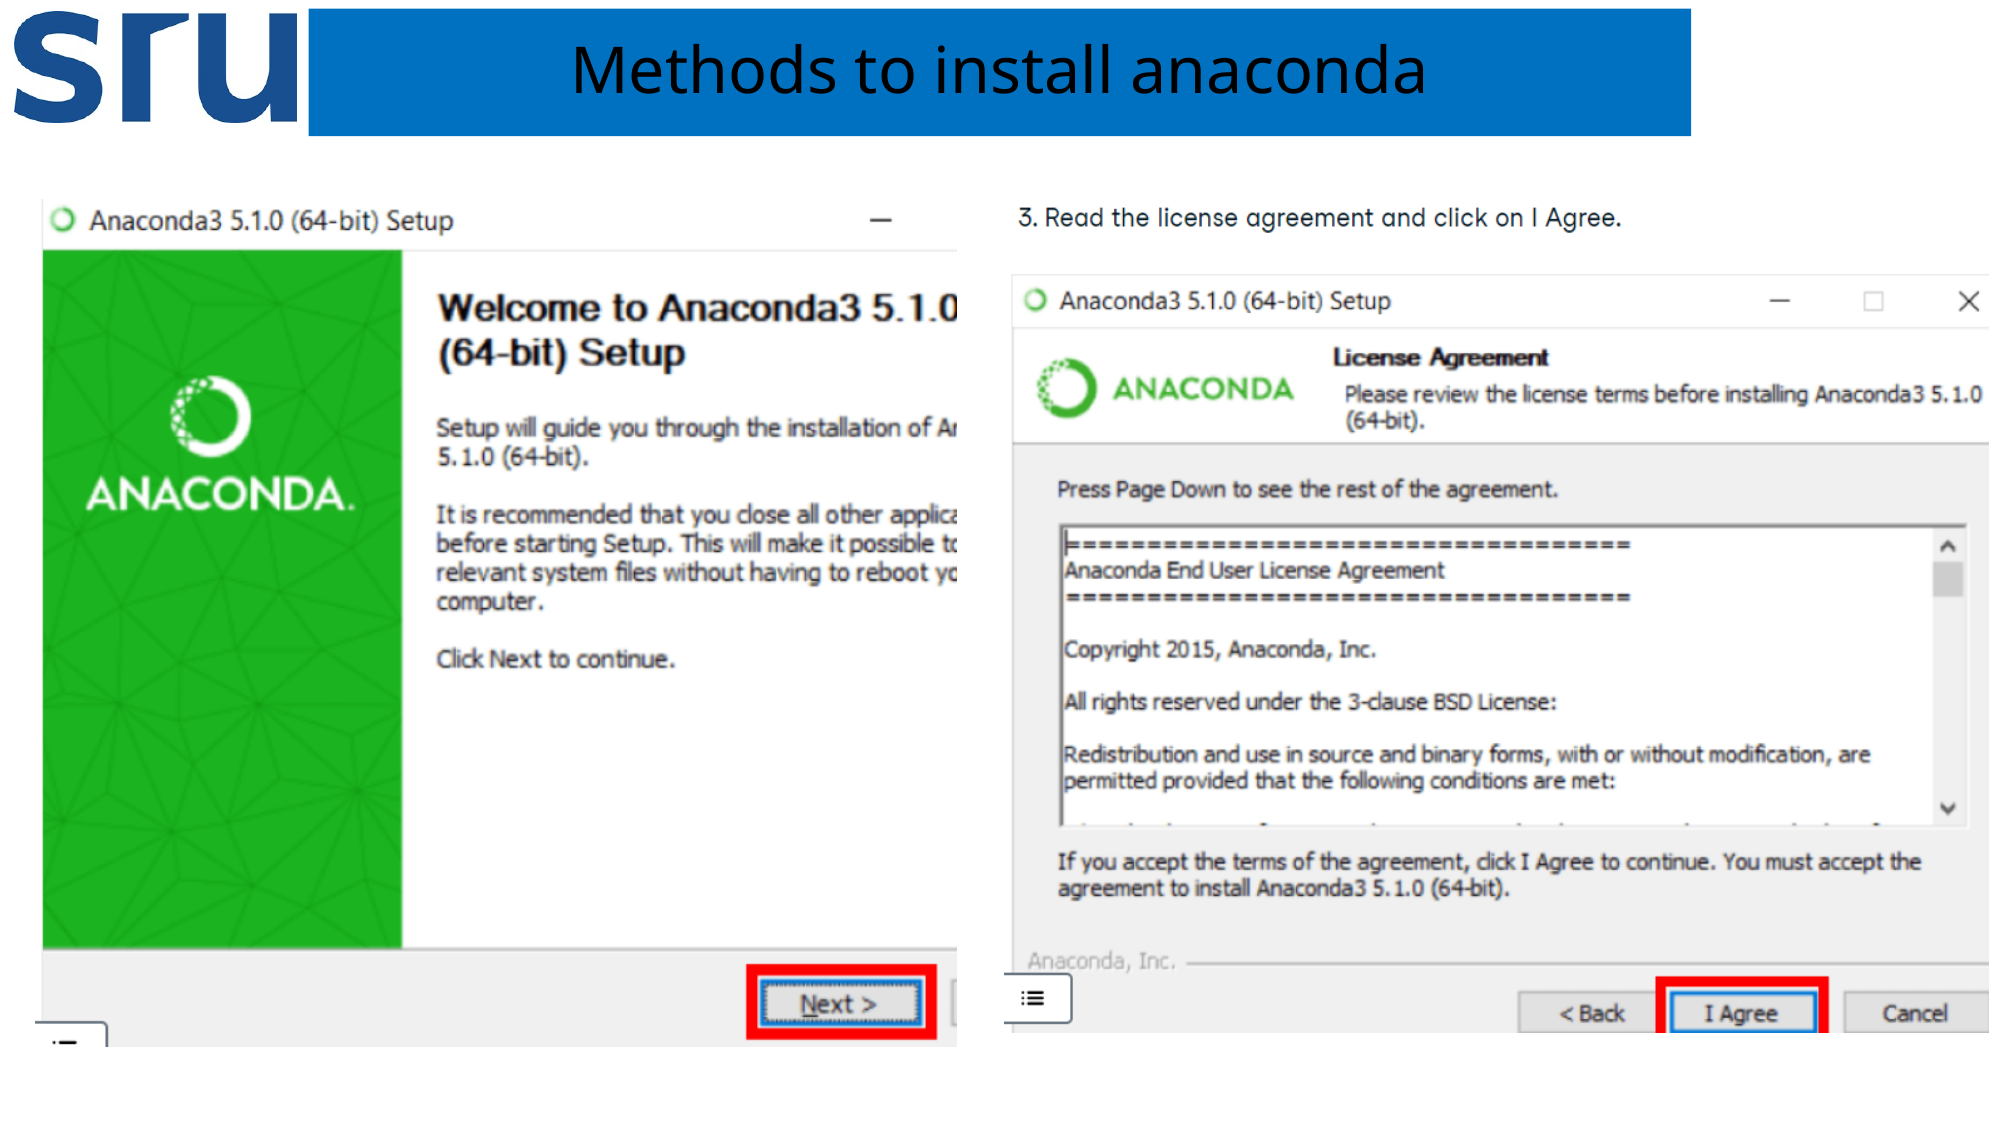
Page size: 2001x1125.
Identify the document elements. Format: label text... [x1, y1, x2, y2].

title Methods to install anaconda [308, 8, 1692, 137]
picture [13, 10, 298, 124]
picture [35, 199, 958, 1047]
picture [1004, 199, 1990, 1033]
